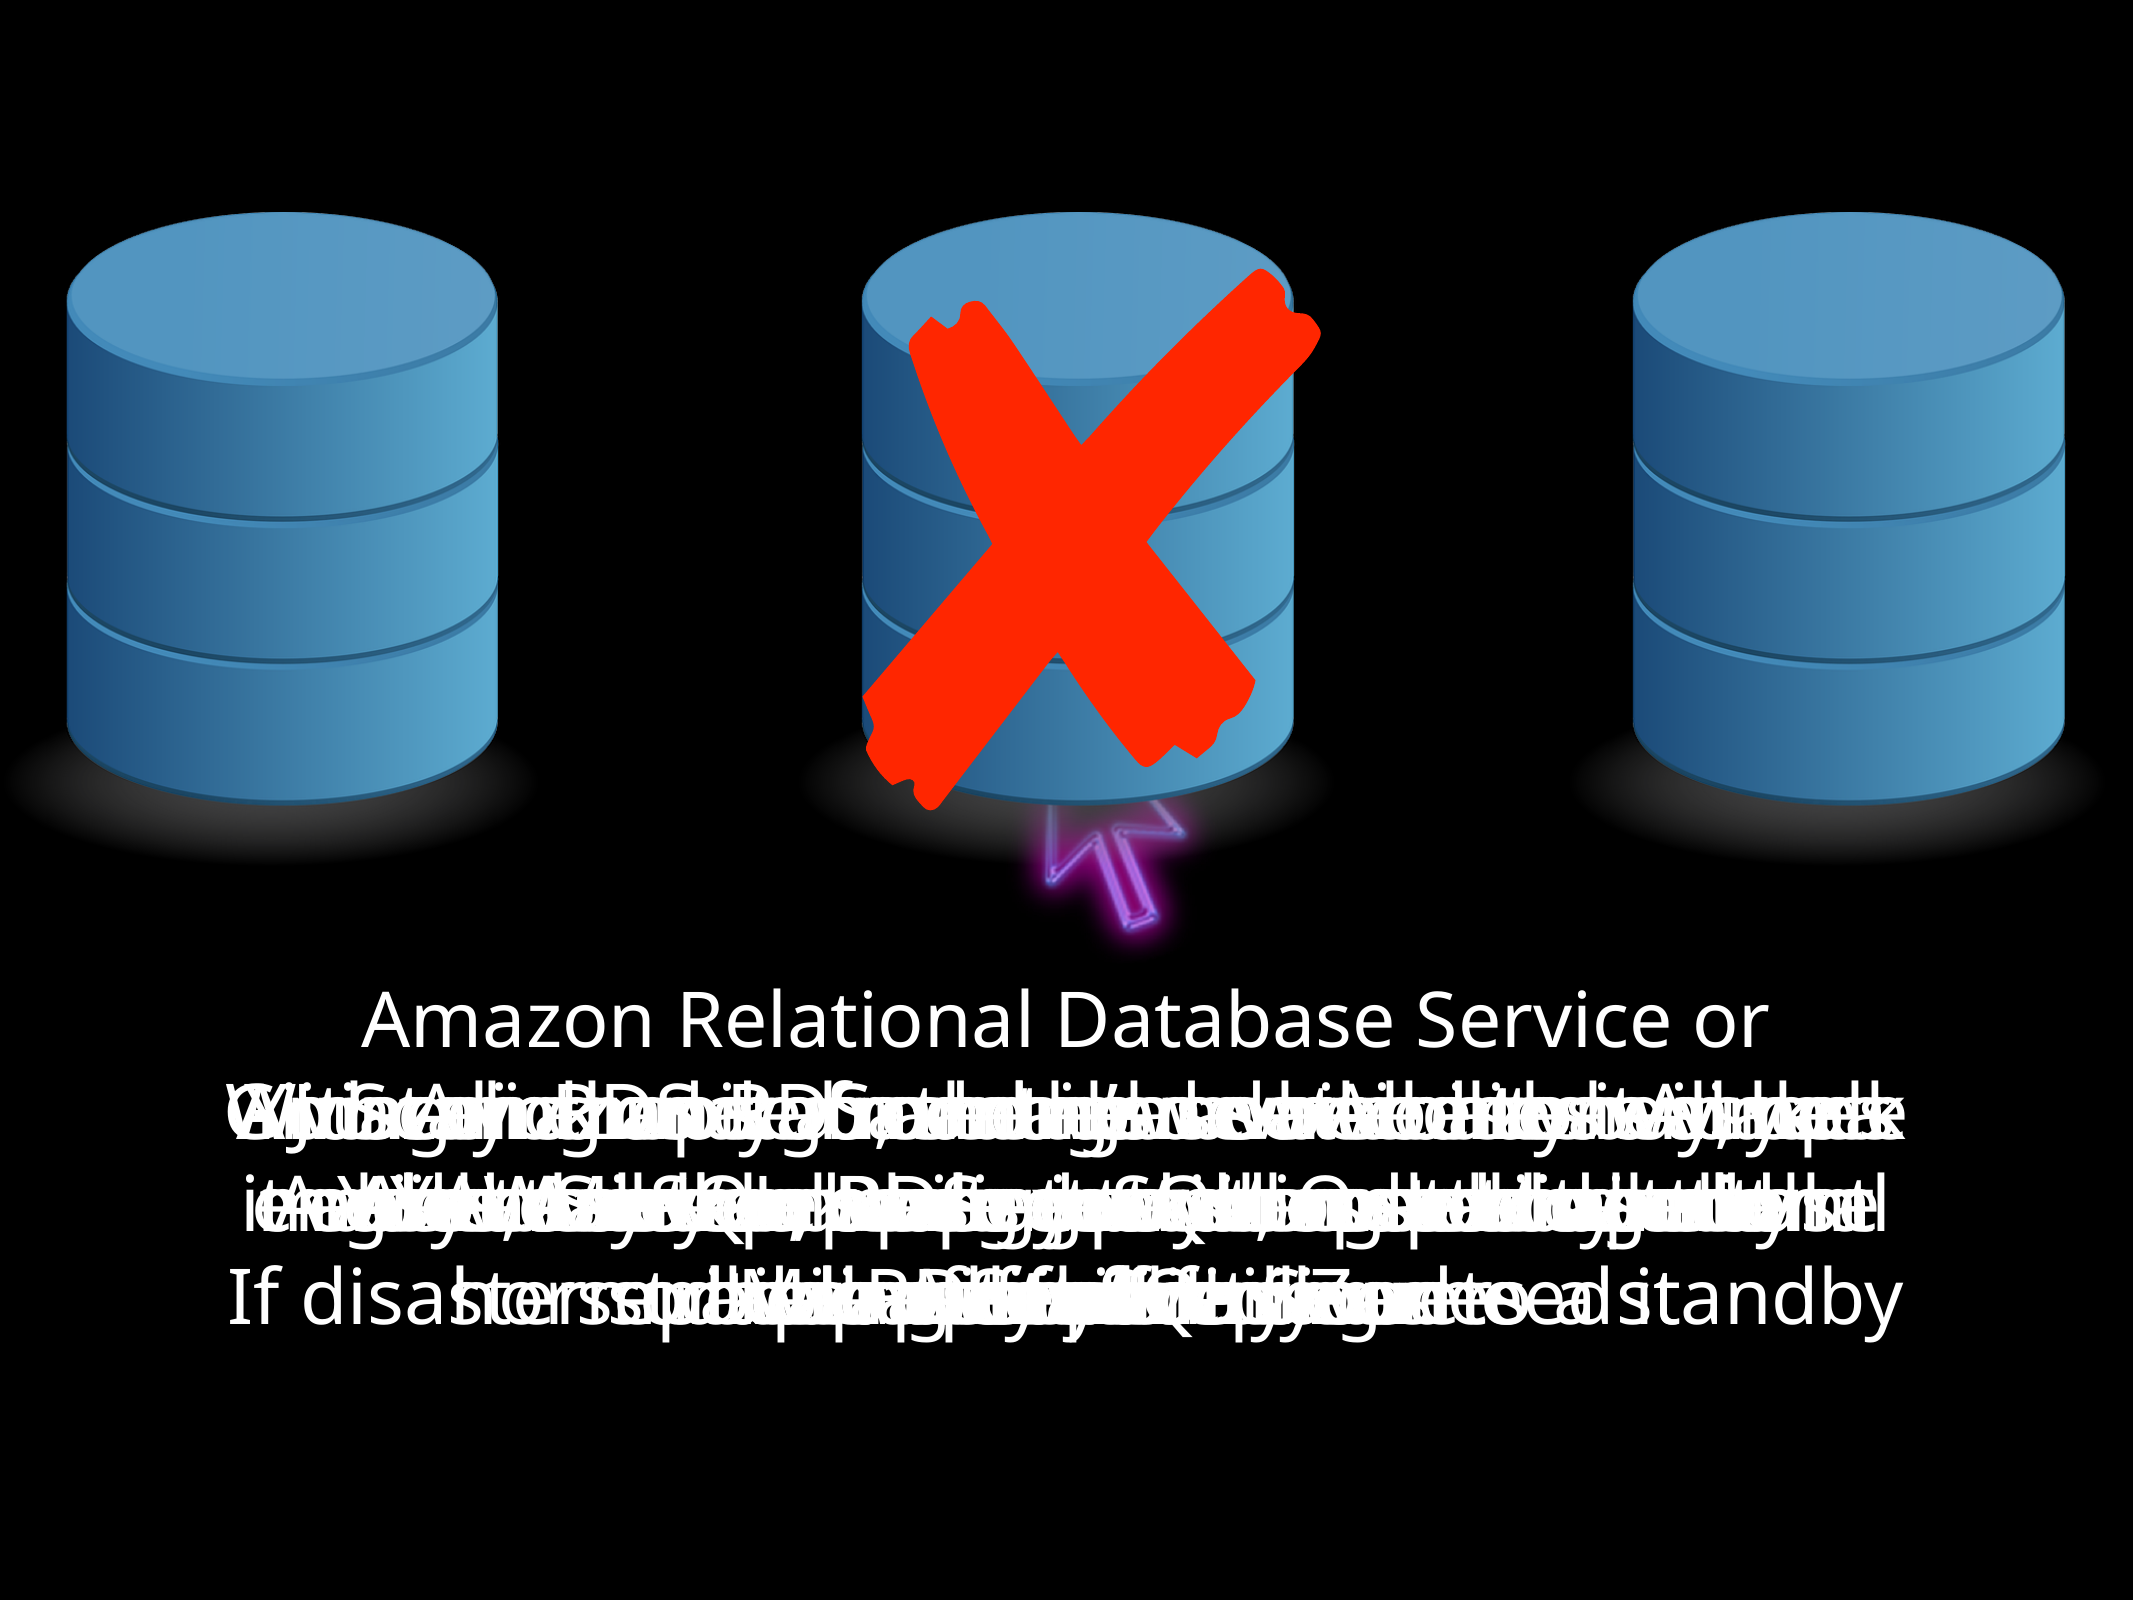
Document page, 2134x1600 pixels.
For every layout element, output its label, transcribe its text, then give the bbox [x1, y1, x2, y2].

picture [795, 212, 1338, 967]
picture [1566, 212, 2109, 867]
text_box If disaster strikes RDS will failover to a standby [208, 806, 1925, 1348]
picture [0, 212, 542, 867]
